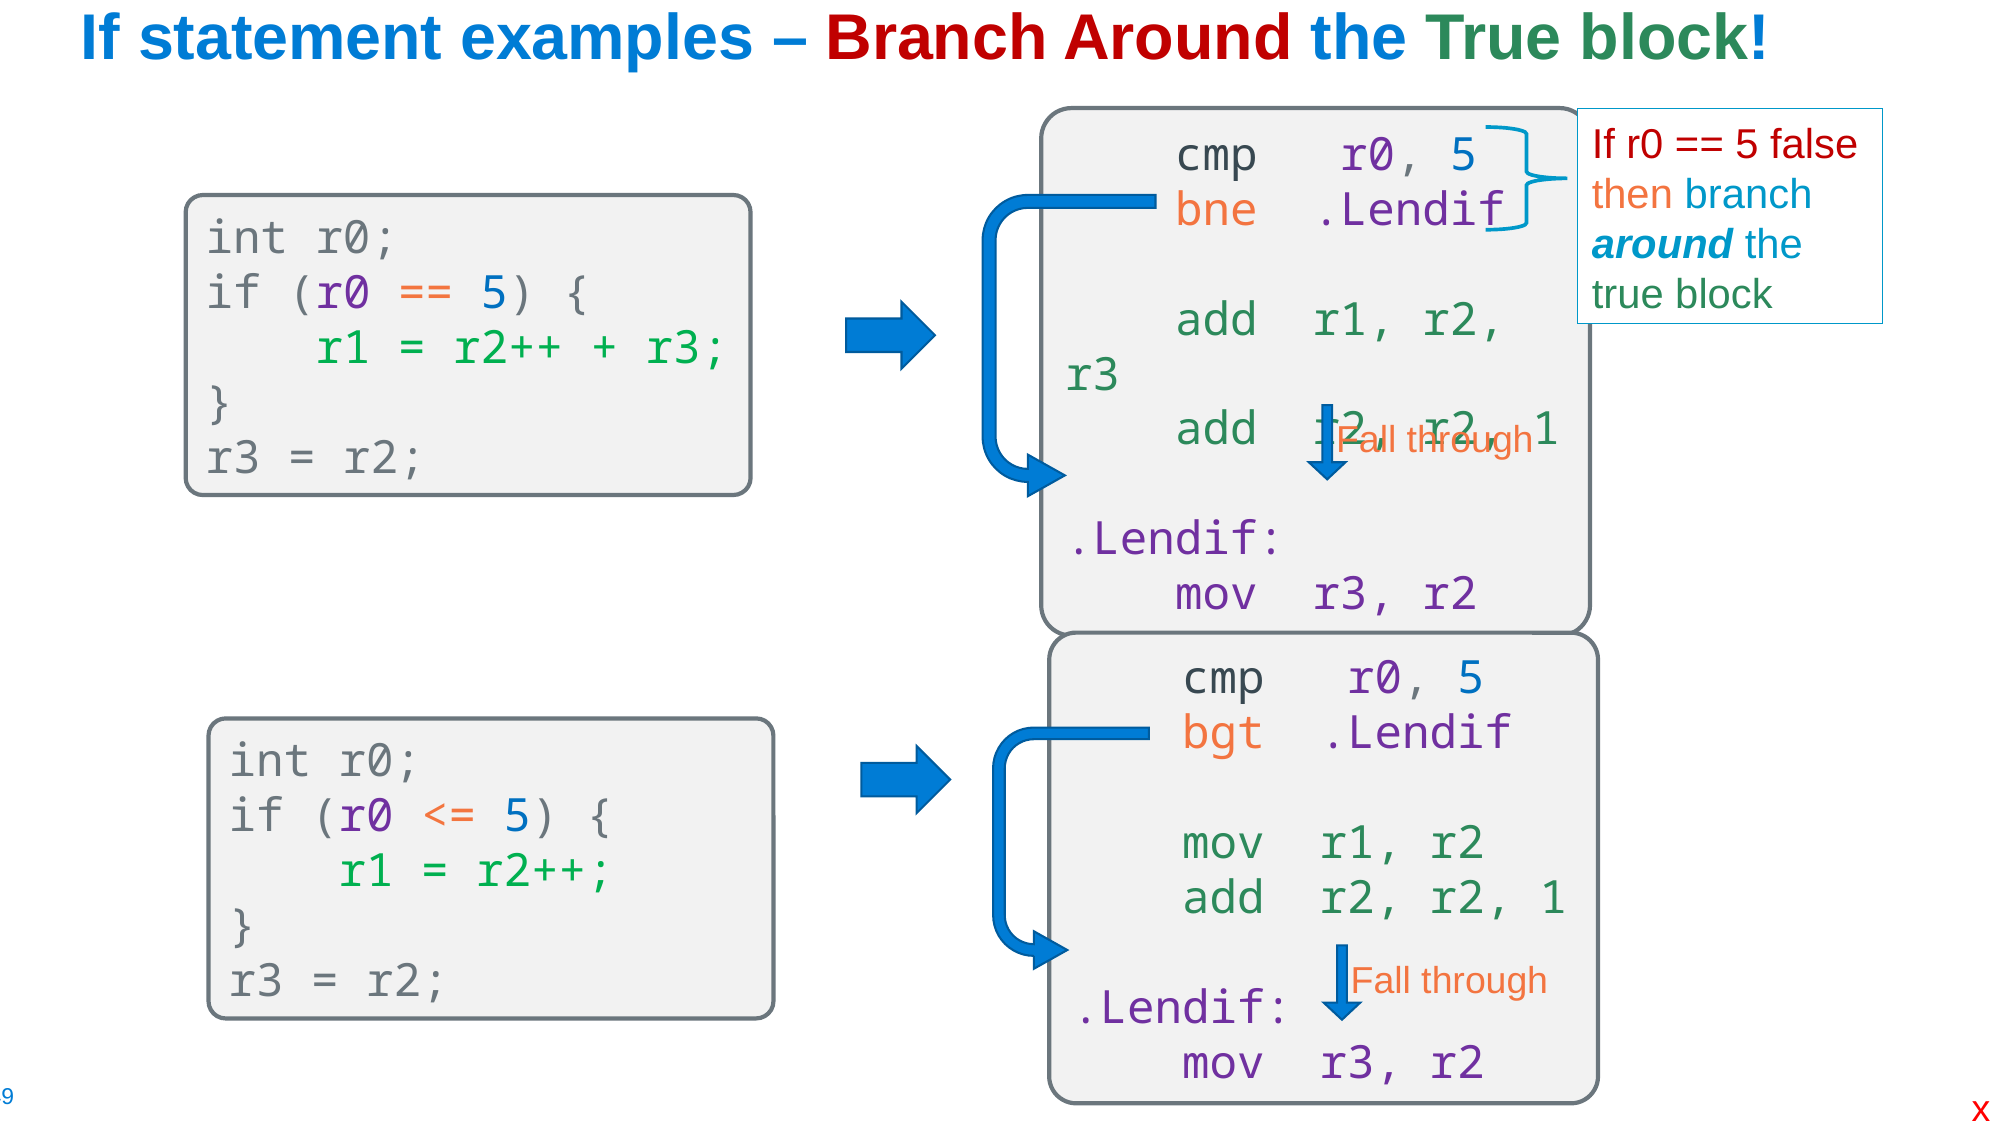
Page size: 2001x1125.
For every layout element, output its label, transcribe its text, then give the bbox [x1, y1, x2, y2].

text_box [1485, 108, 1883, 327]
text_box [846, 107, 1590, 581]
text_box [1323, 945, 1565, 1020]
text_box x [1956, 1076, 2000, 1125]
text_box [1308, 405, 1550, 480]
text_box int r0; if (r0 == 5) { r1 = r2++ + r3; } r3 = r2; [185, 195, 751, 496]
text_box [861, 632, 1598, 1106]
text_box int r0; if (r0 <= 5) { r1 = r2++; } r3 = r2; [208, 718, 774, 1019]
title If statement examples – Branch Around the True block! [65, 2, 1791, 81]
